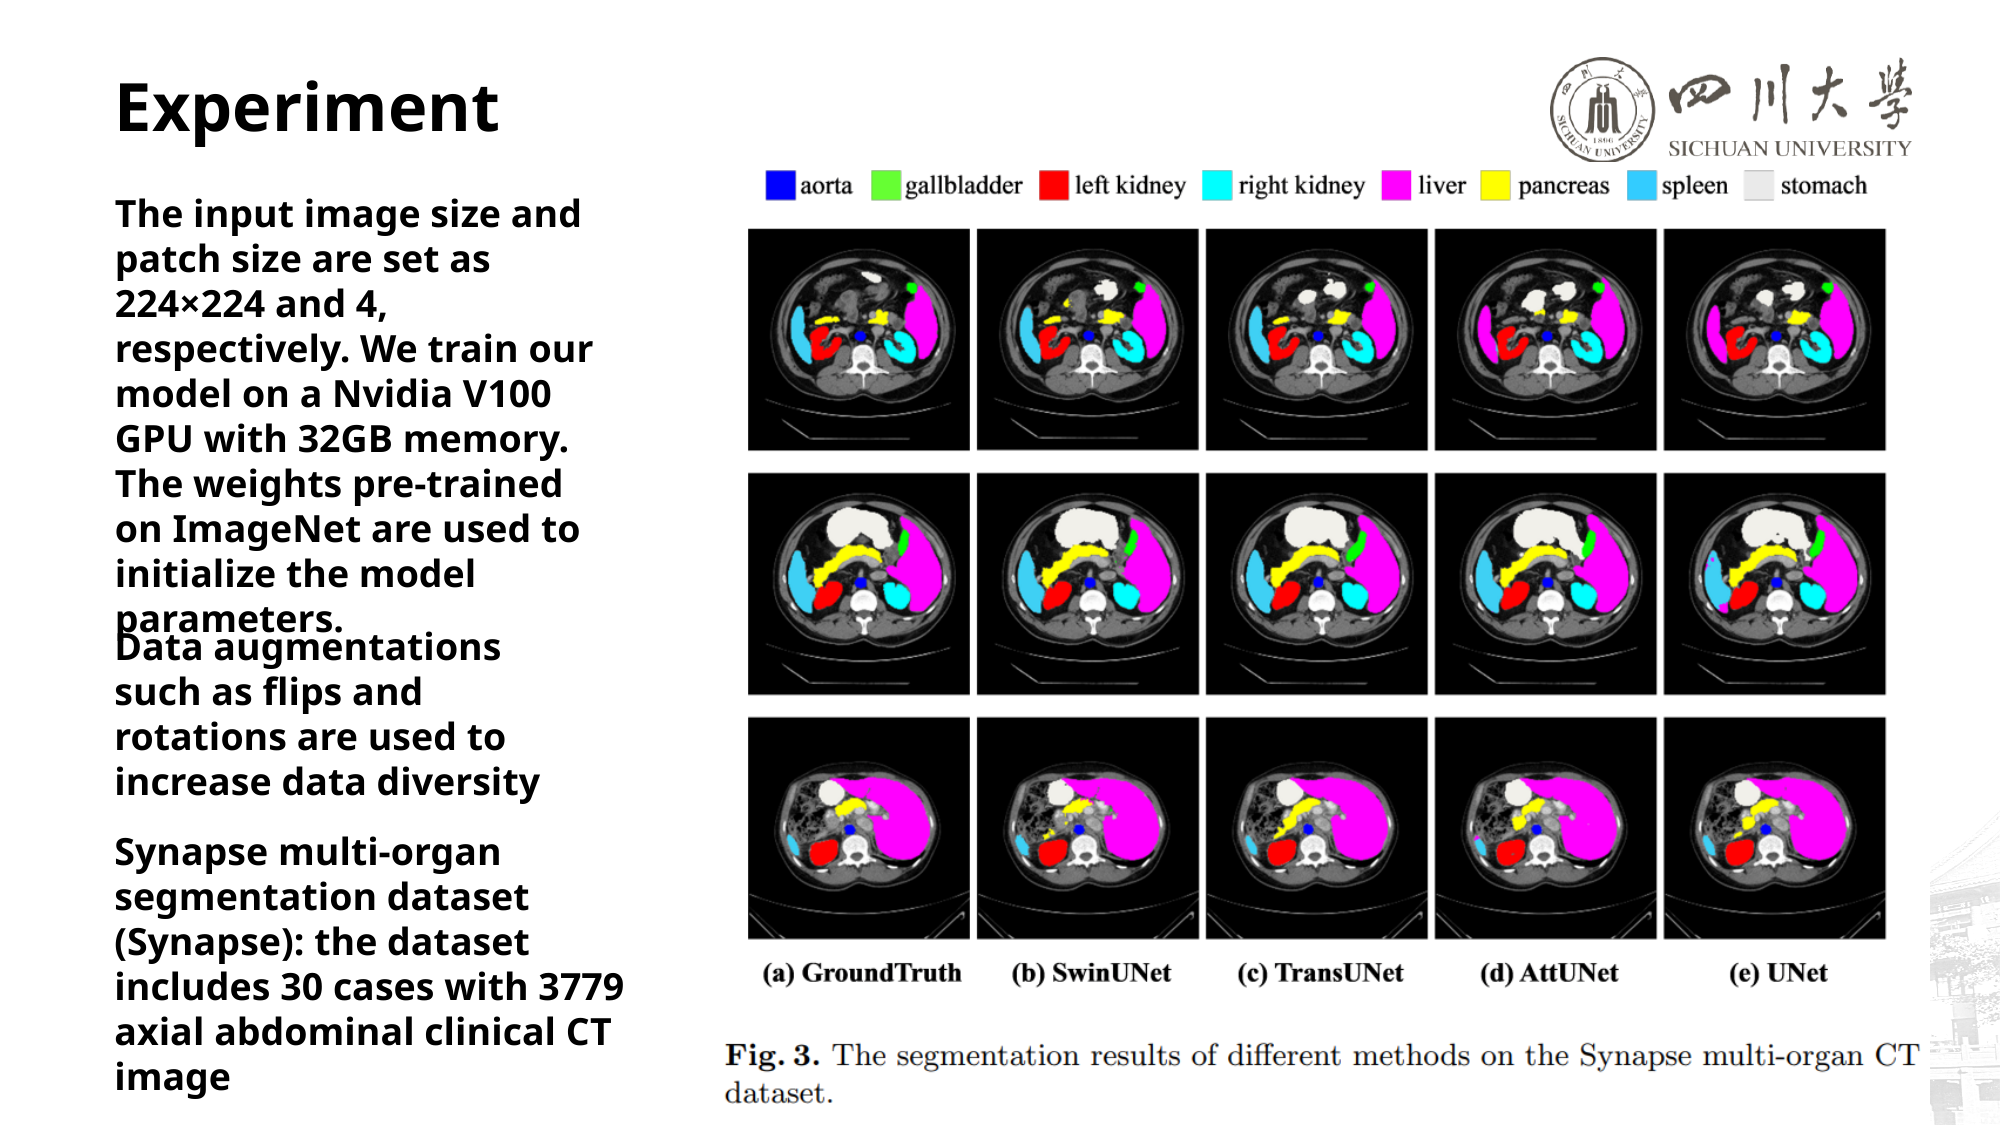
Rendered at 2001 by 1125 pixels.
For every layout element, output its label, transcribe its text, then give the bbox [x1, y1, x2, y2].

text_box Data augmentations such as flips and rotations are used to increase data diversity [99, 615, 562, 810]
text_box The input image size and patch size are set as 224×224 and 4, respectively. We train our model on a Nvidia V100 GPU with 32GB memory. The weights pre-trained on ImageNet are used to initialize the model parameters. [100, 182, 622, 648]
picture [720, 57, 2000, 1125]
text_box Experiment [99, 57, 1281, 153]
text_box Synapse multi-organ segmentation dataset (Synapse): the dataset includes 30 cases with 3779 axial abdominal clinical CT image [99, 820, 667, 1106]
